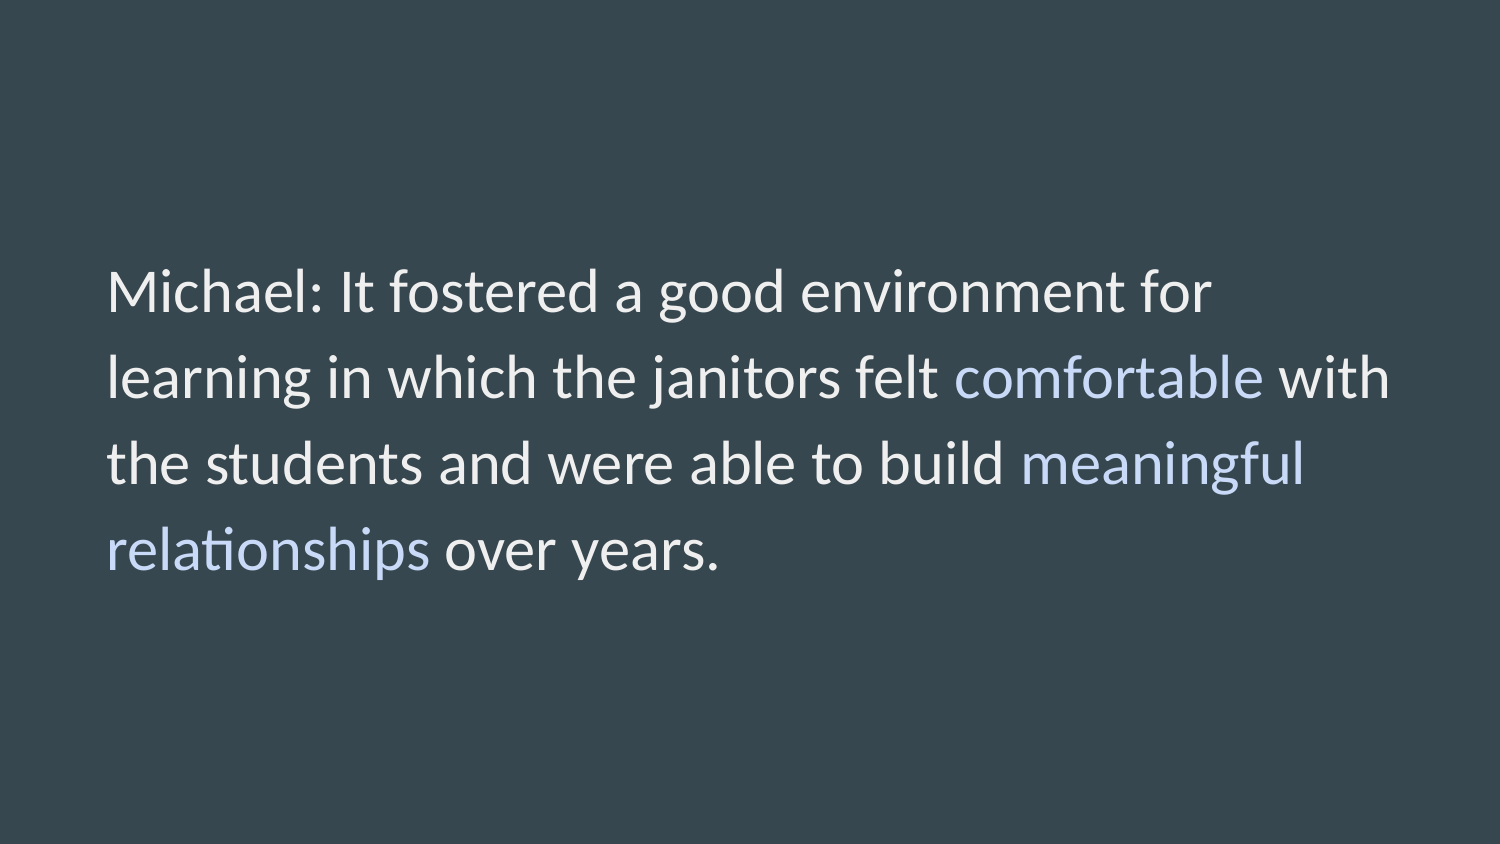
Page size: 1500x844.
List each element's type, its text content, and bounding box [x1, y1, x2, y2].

list Michael: It fostered a good environment for learning in which the janitors felt comfortable with the students and were able to build meaningful relationships over years. [91, 223, 1442, 621]
